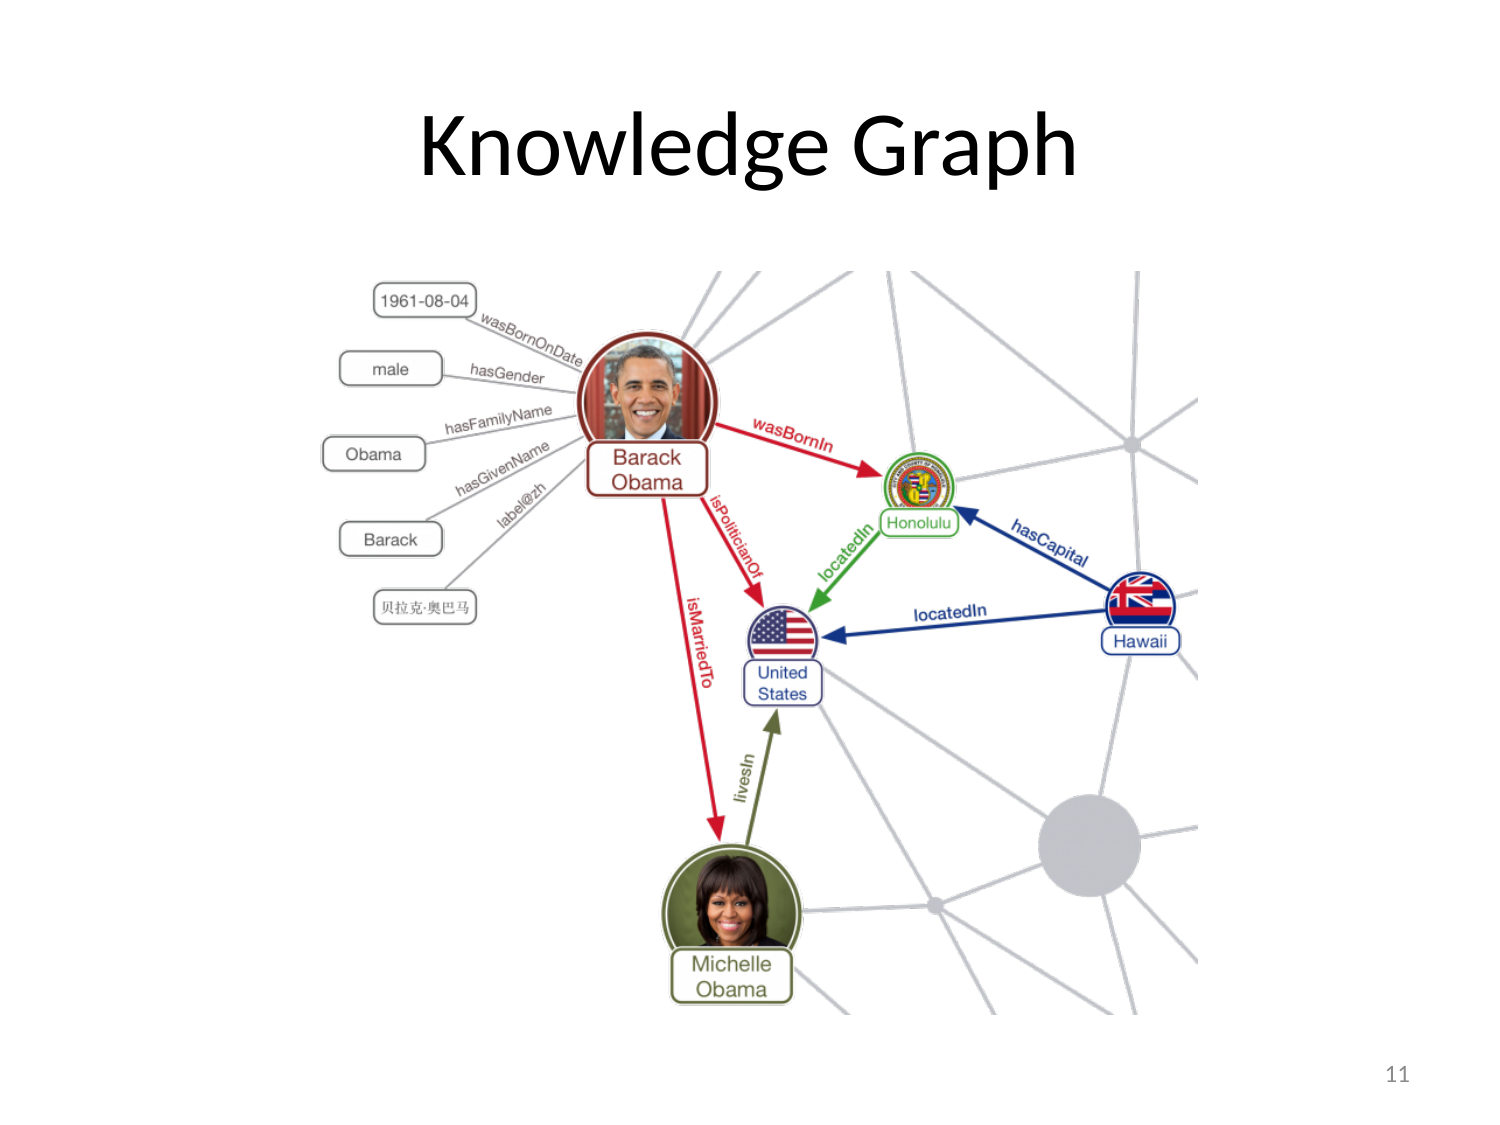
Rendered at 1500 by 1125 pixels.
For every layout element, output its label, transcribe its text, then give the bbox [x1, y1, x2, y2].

title Knowledge Graph [75, 45, 1425, 233]
slide_number 11 [1074, 1042, 1425, 1103]
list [74, 271, 1426, 1015]
